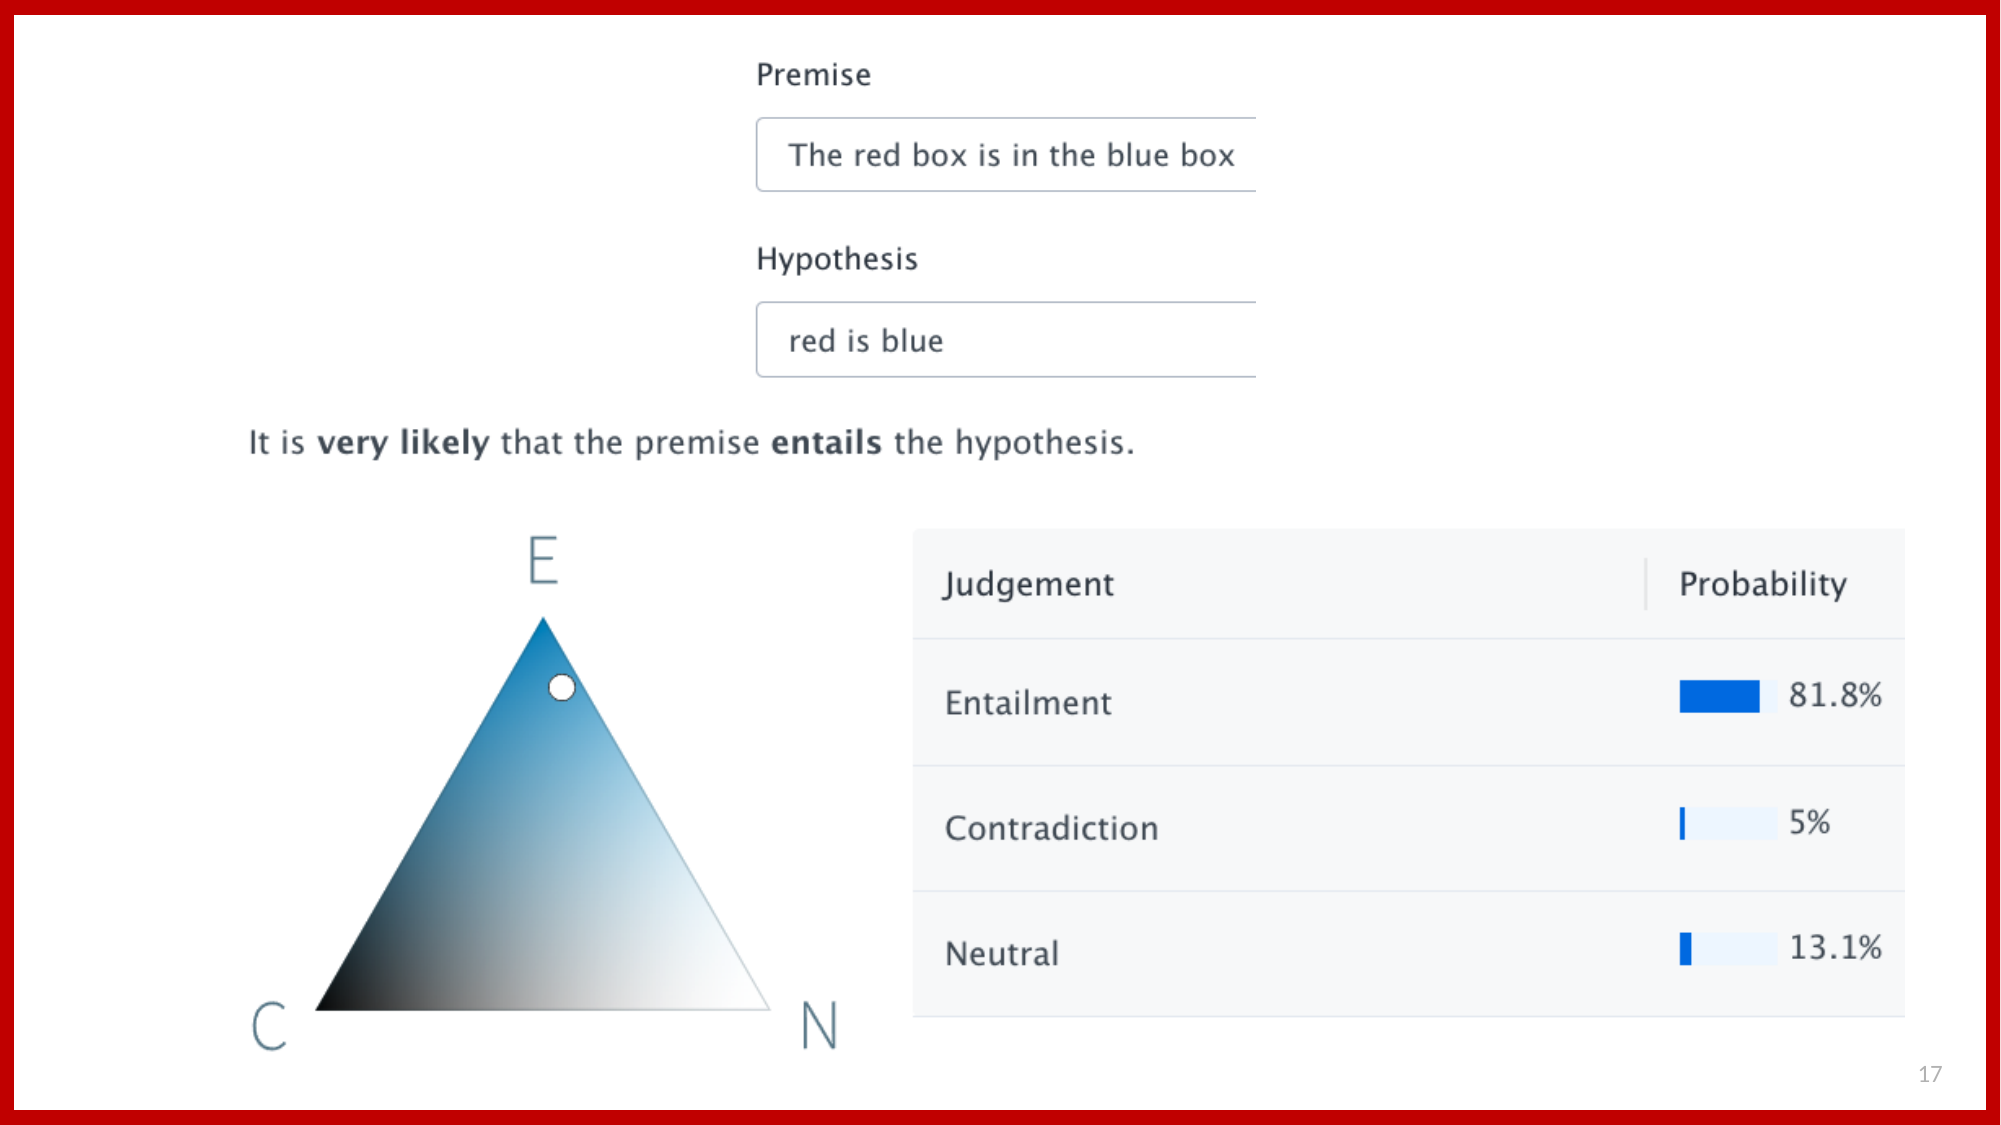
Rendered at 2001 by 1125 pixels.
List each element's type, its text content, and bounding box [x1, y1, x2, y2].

picture [744, 52, 1256, 390]
picture [239, 415, 1905, 1073]
slide_number 17 [1507, 1042, 1958, 1103]
